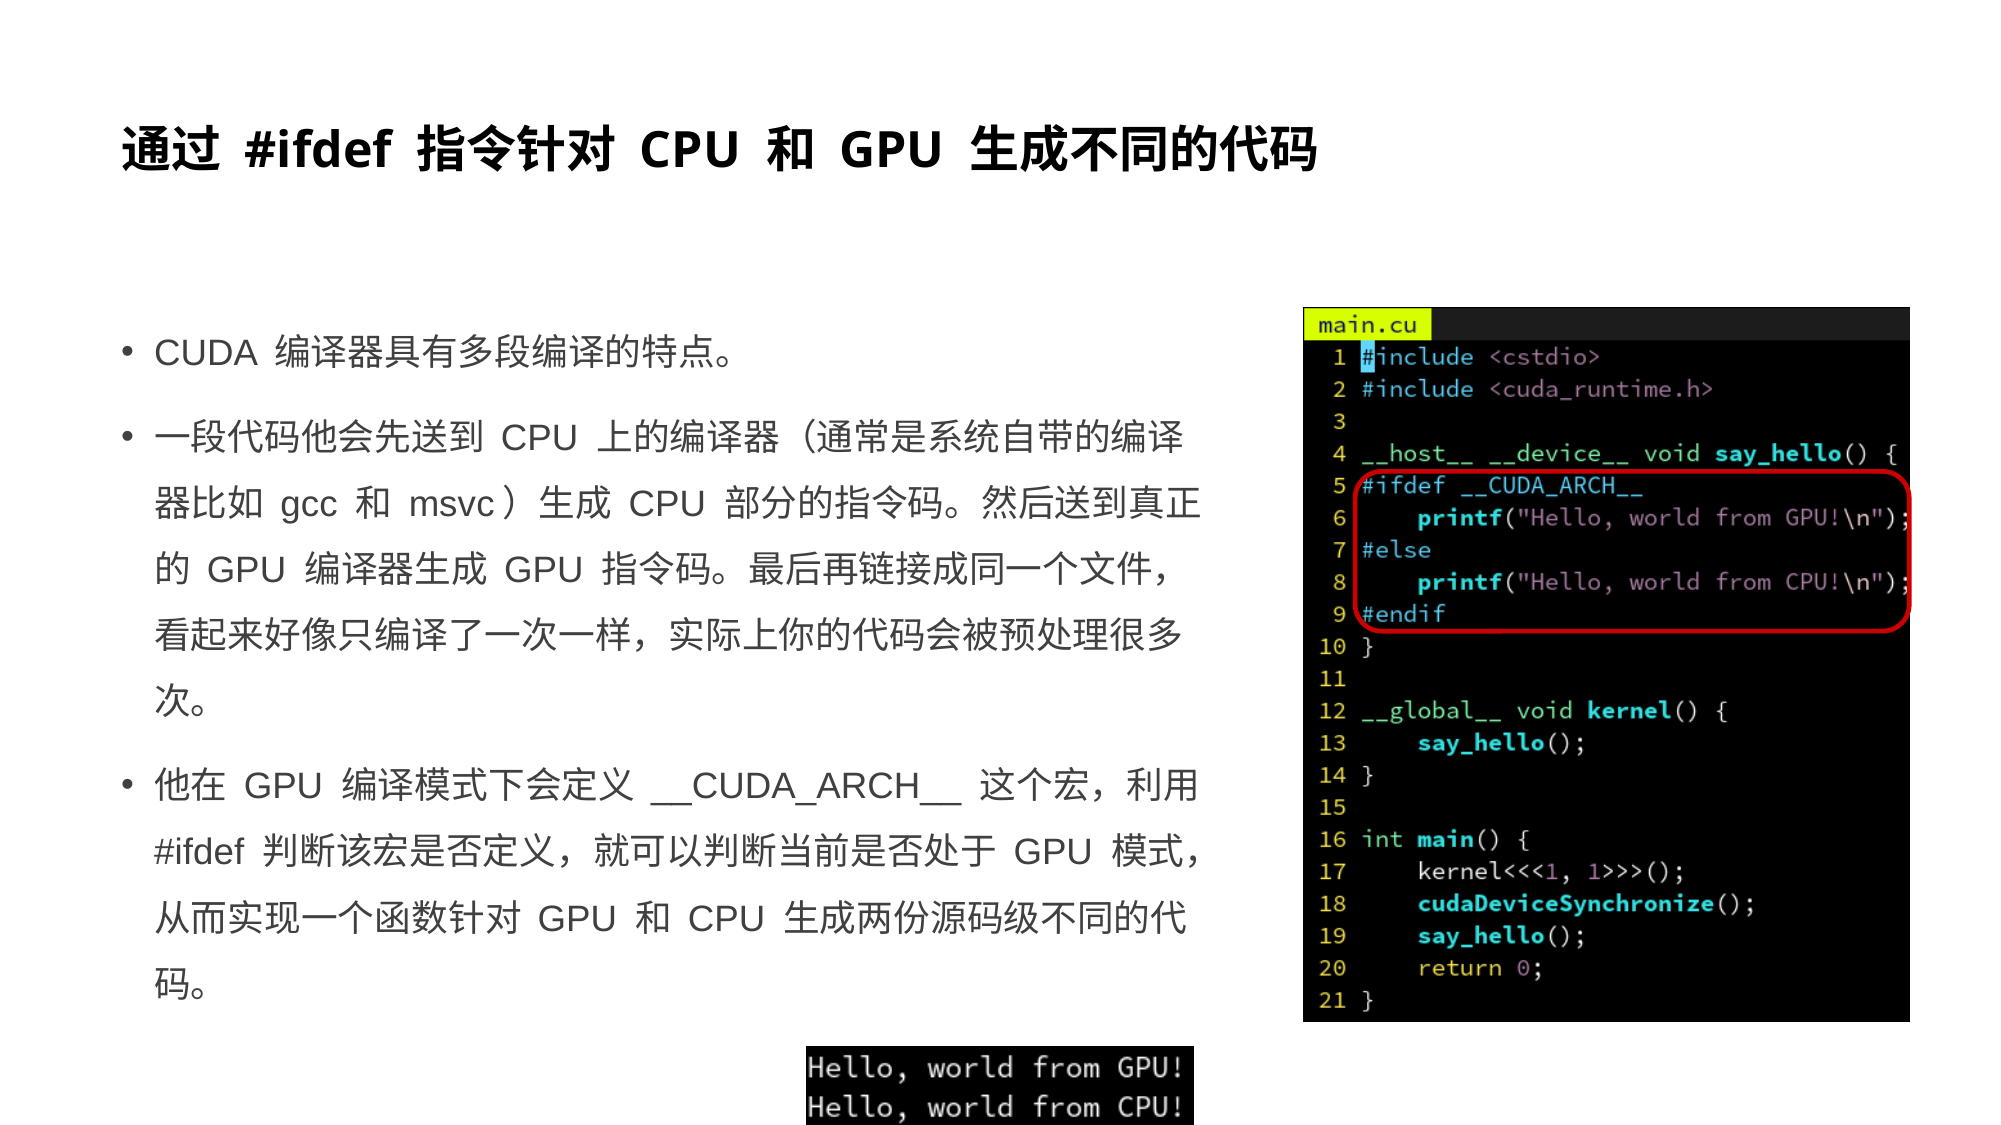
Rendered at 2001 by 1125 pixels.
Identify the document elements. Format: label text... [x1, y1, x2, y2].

title 通过 #ifdef 指令针对 CPU 和 GPU 生成不同的代码 [106, 42, 1832, 260]
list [1303, 307, 1910, 1022]
list CUDA 编译器具有多段编译的特点。 一段代码他会先送到 CPU 上的编译器（通常是系统自带的编译器比如 gcc 和 msvc）生成 CPU 部分的指令码。然后送到真正的 GPU 编译器生成 GPU 指令码。最后再链接成同一个文件，看起来好像只编译了一次一样，实际上你的代码会被预处理很多次。 他在 GPU 编译模式下会定义 __CUDA_ARCH__ 这个宏，利用 #ifdef 判断该宏是否定义，就可以判断当前是否处于 GPU 模式，从而实现一个函数针对 GPU 和 CPU 生成两份源码级不同的代码。 [106, 299, 1223, 1014]
picture [806, 1046, 1194, 1125]
